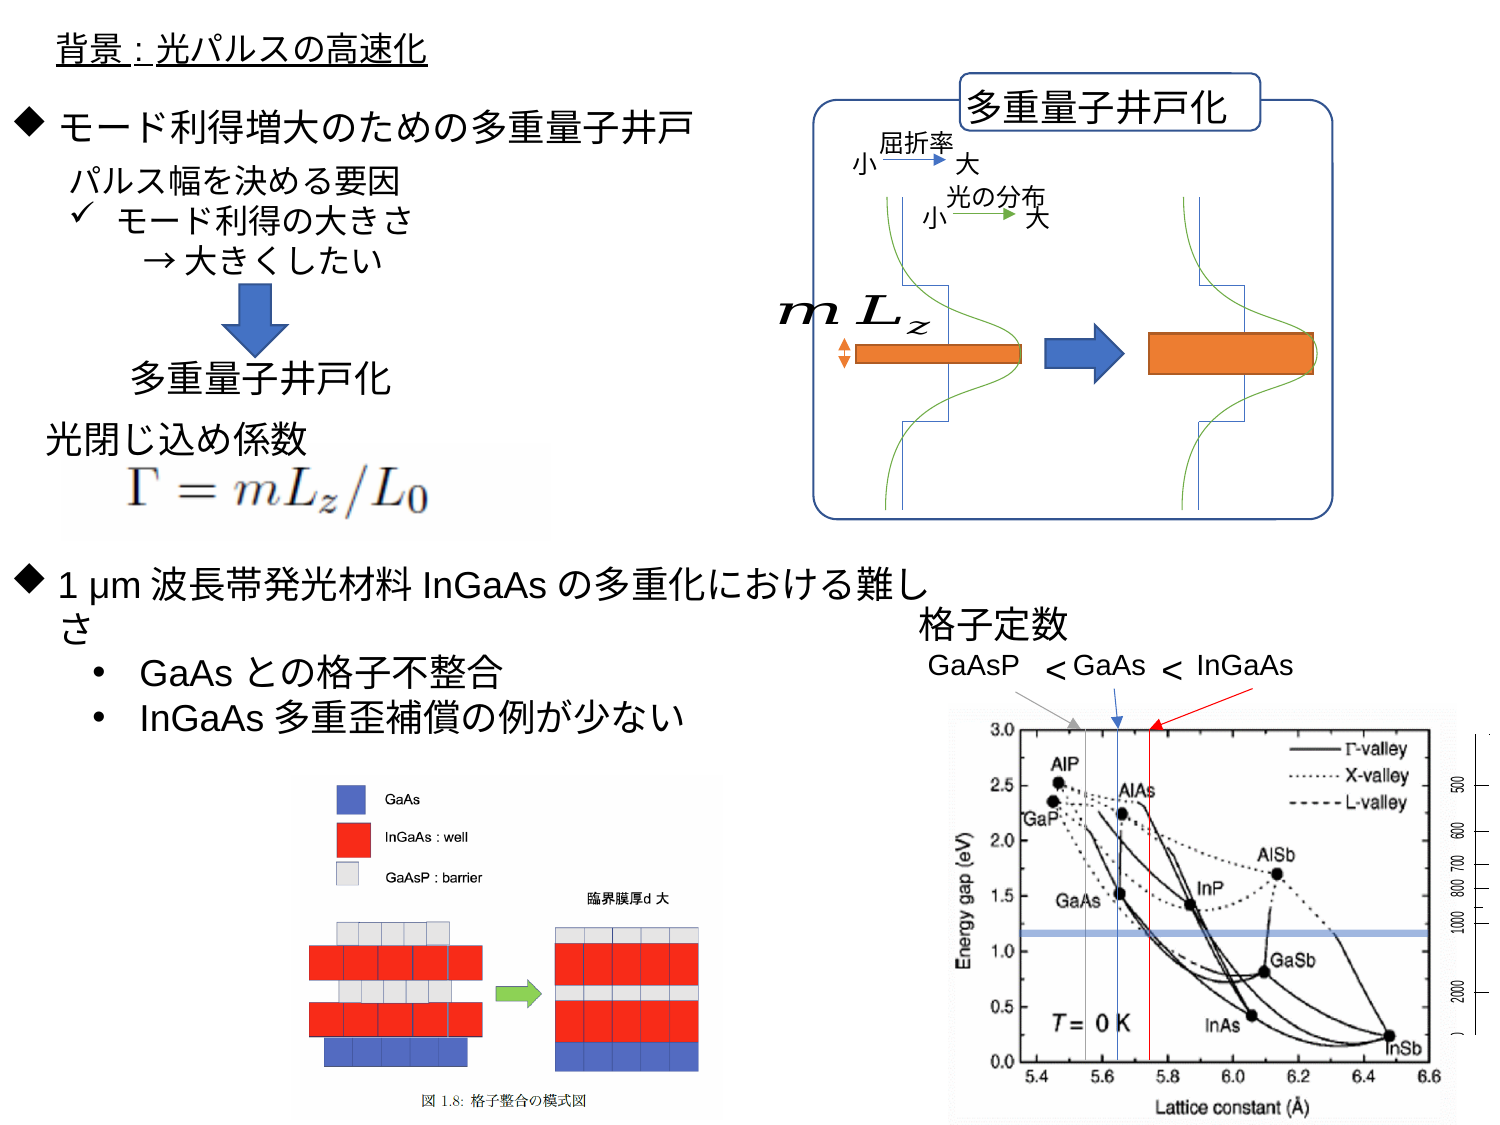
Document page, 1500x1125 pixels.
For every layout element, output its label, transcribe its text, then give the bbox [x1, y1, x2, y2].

text_box 光閉じ込め係数 [30, 408, 335, 469]
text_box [904, 593, 1494, 1125]
text_box モード利得増大のための多重量子井戸 [0, 96, 774, 157]
text_box 多重量子井戸化 [114, 347, 419, 408]
text_box 1 μm波長帯発光材料InGaAsの多重化における難しさ [0, 553, 984, 659]
title 背景 : 光パルスの高速化 [40, 25, 1335, 77]
text_box [220, 283, 290, 347]
picture [291, 775, 723, 1120]
picture [61, 443, 551, 541]
text_box GaAsとの格子不整合 InGaAs多重歪補償の例が少ない [77, 641, 802, 747]
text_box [774, 73, 1333, 520]
